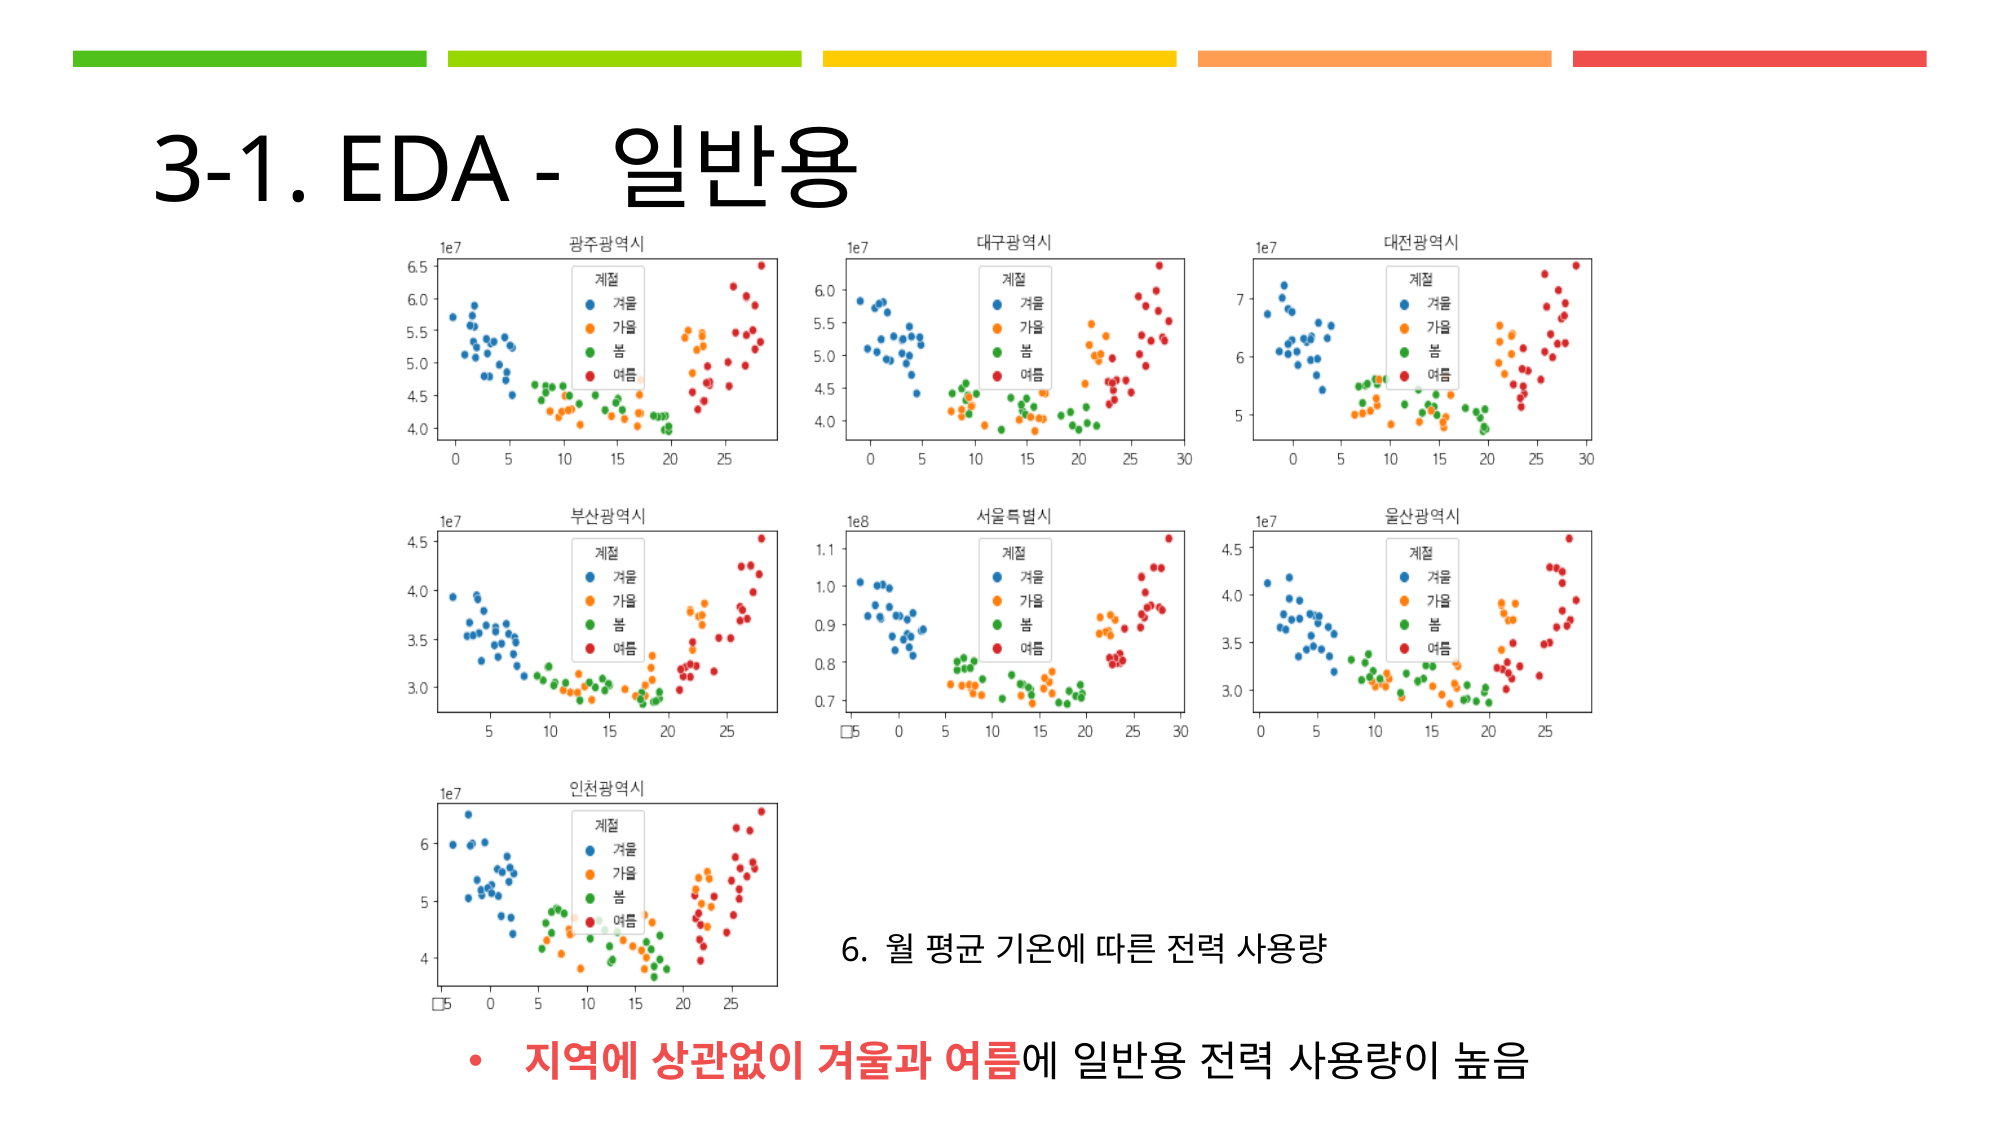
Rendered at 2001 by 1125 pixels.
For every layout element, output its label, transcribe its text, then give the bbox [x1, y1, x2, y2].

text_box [73, 50, 1927, 67]
text_box 지역에 상관없이 겨울과 여름에 일반용 전력 사용량이 높음 [444, 1023, 1555, 1093]
picture [397, 224, 1603, 1023]
title 3-1. EDA - 일반용 [137, 67, 1863, 278]
